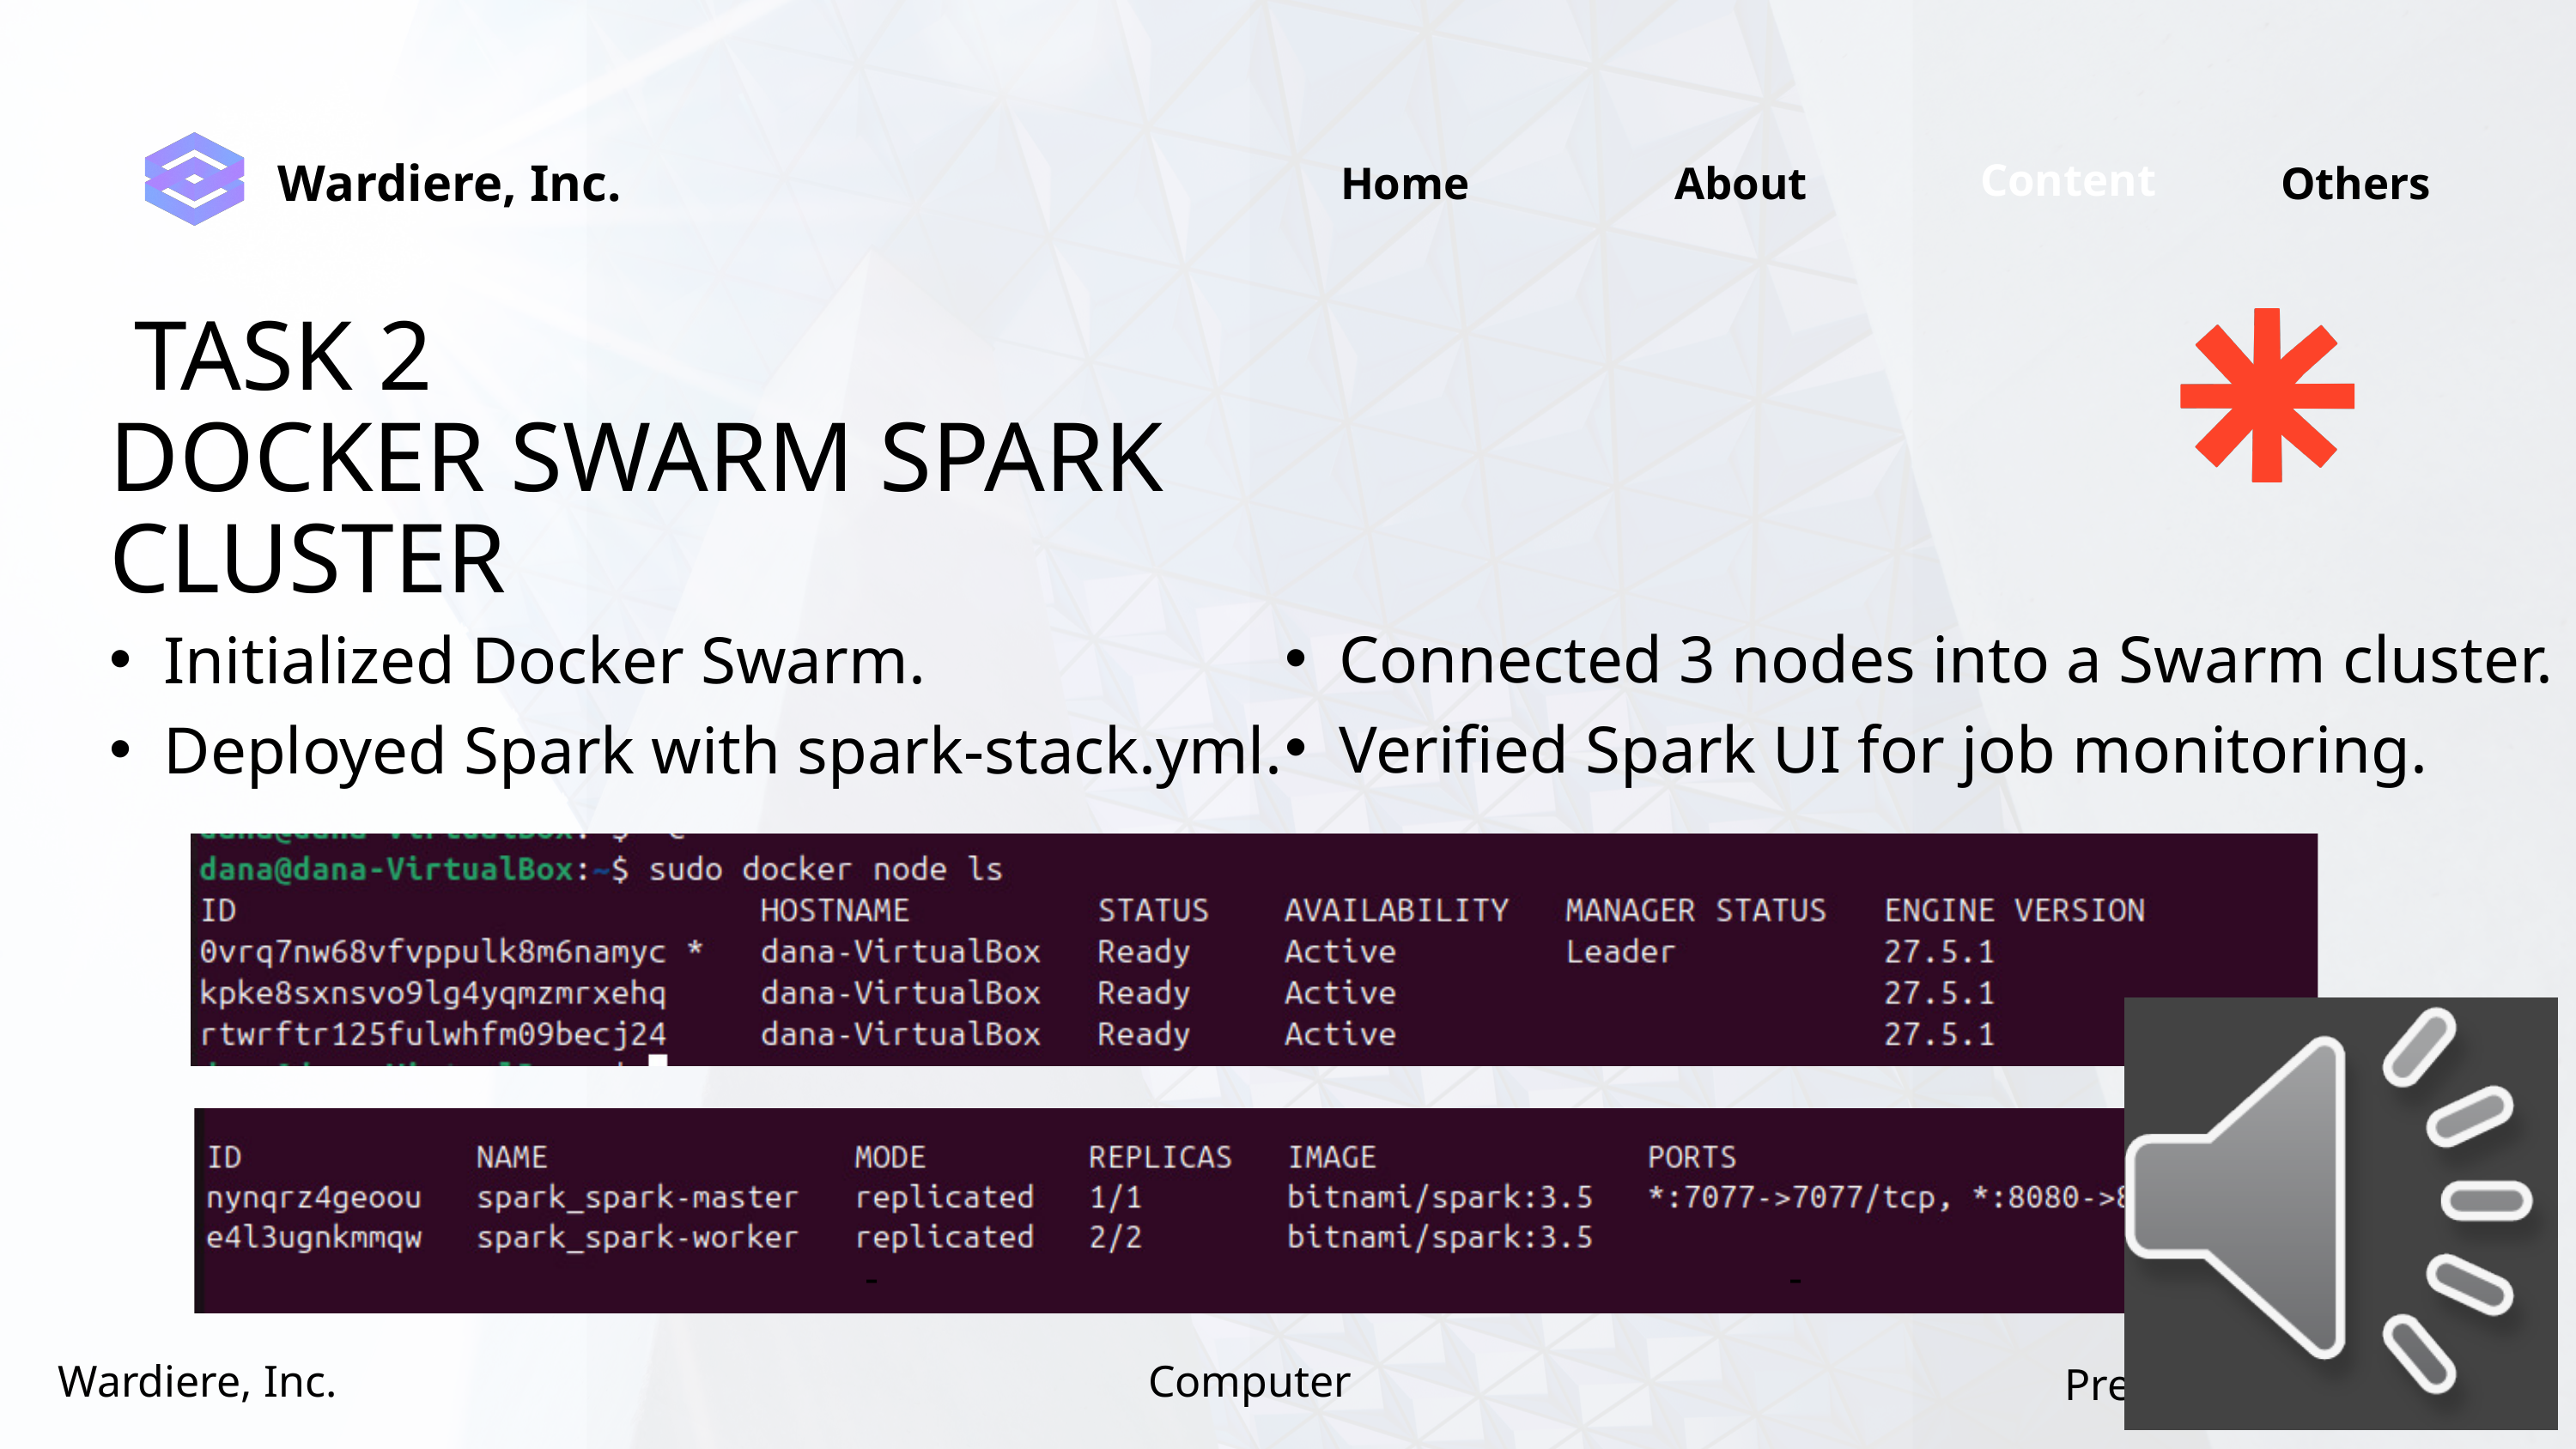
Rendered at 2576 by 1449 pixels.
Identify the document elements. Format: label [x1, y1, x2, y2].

text_box [0, 0, 2576, 1449]
picture [2123, 996, 2560, 1432]
